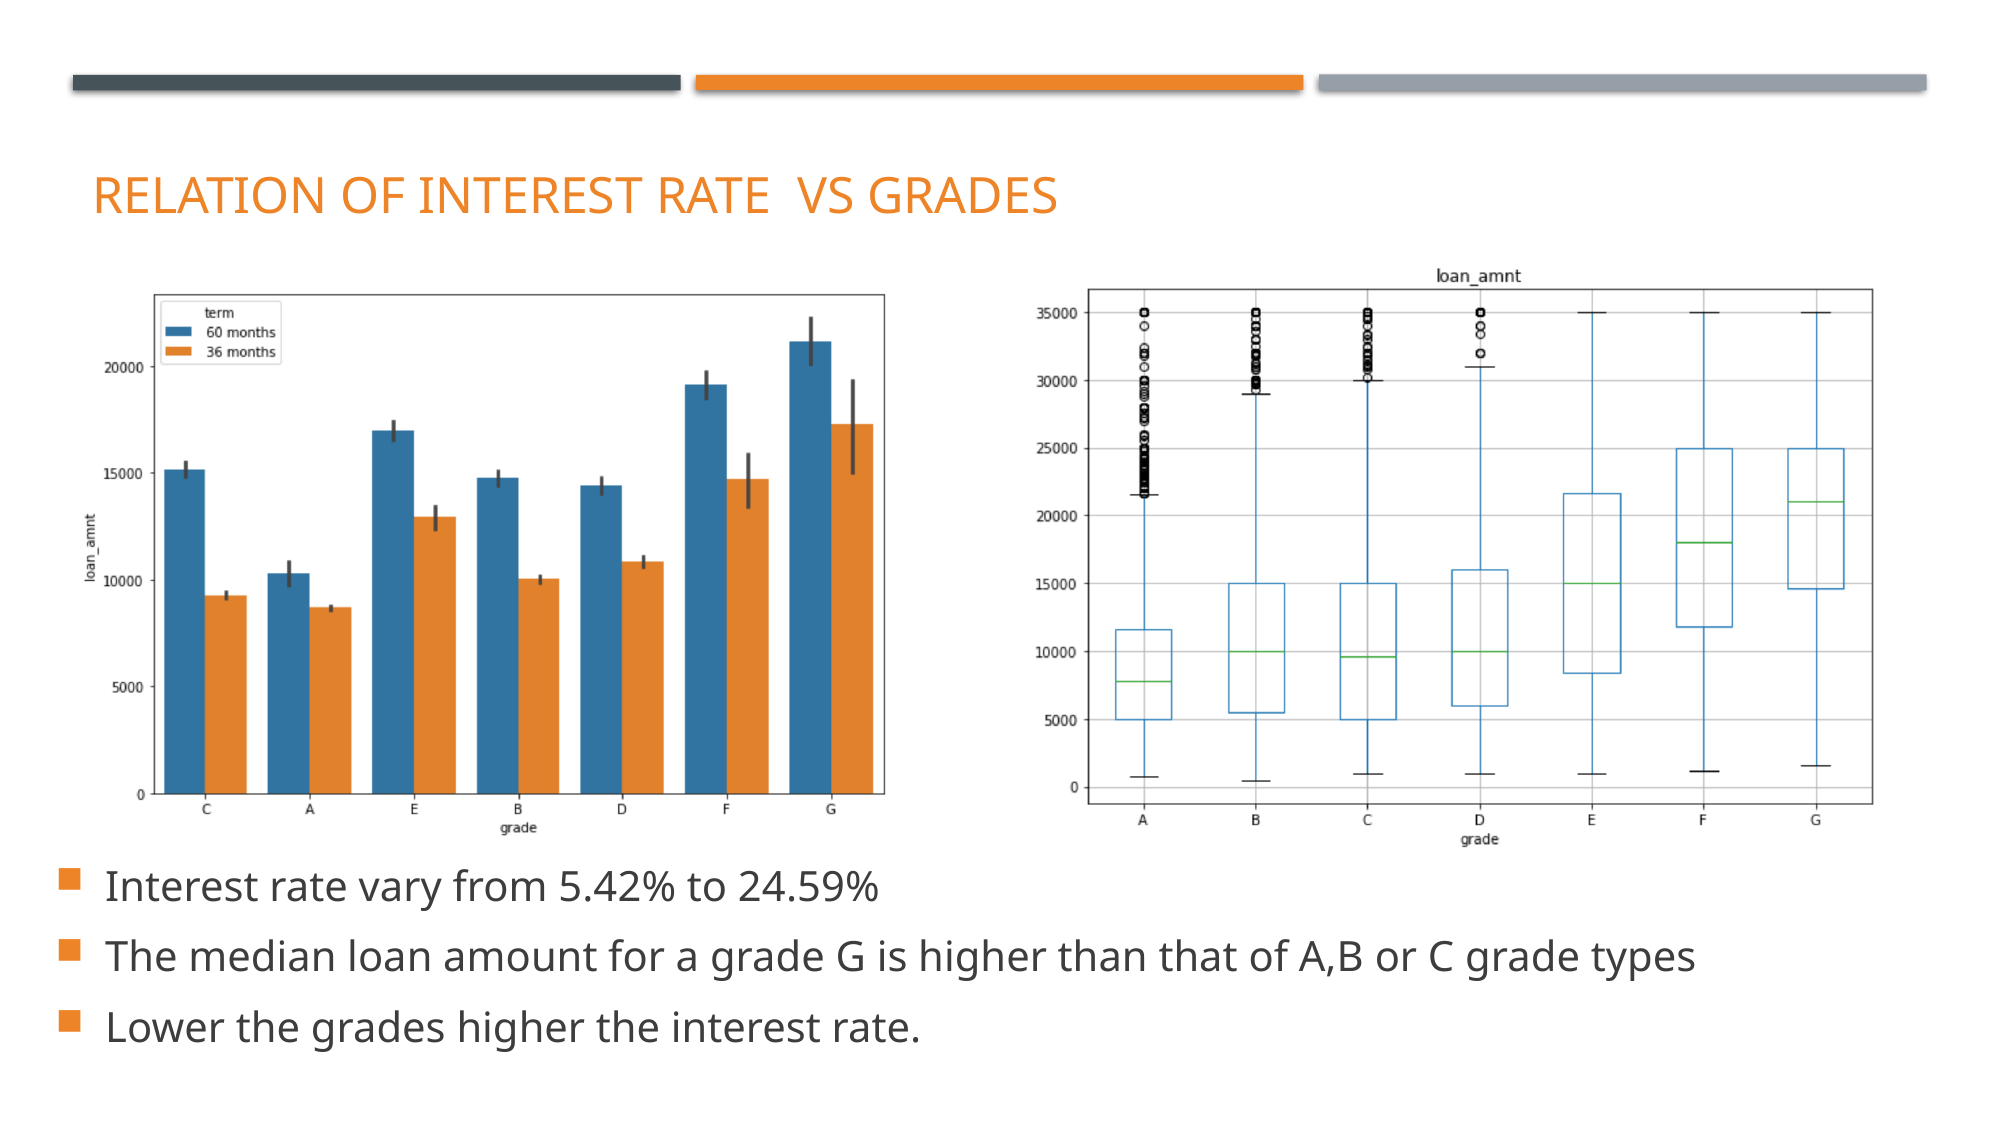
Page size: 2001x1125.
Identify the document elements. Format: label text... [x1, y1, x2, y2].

title Relation of interest rate vs grades [77, 116, 1895, 232]
picture [1025, 262, 1896, 853]
list Interest rate vary from 5.42% to 24.59% The median loan amount for a grade G is higher than that of A,B or C grade types Lower the grades higher the interest rate. [40, 851, 1843, 1125]
picture [77, 286, 896, 839]
